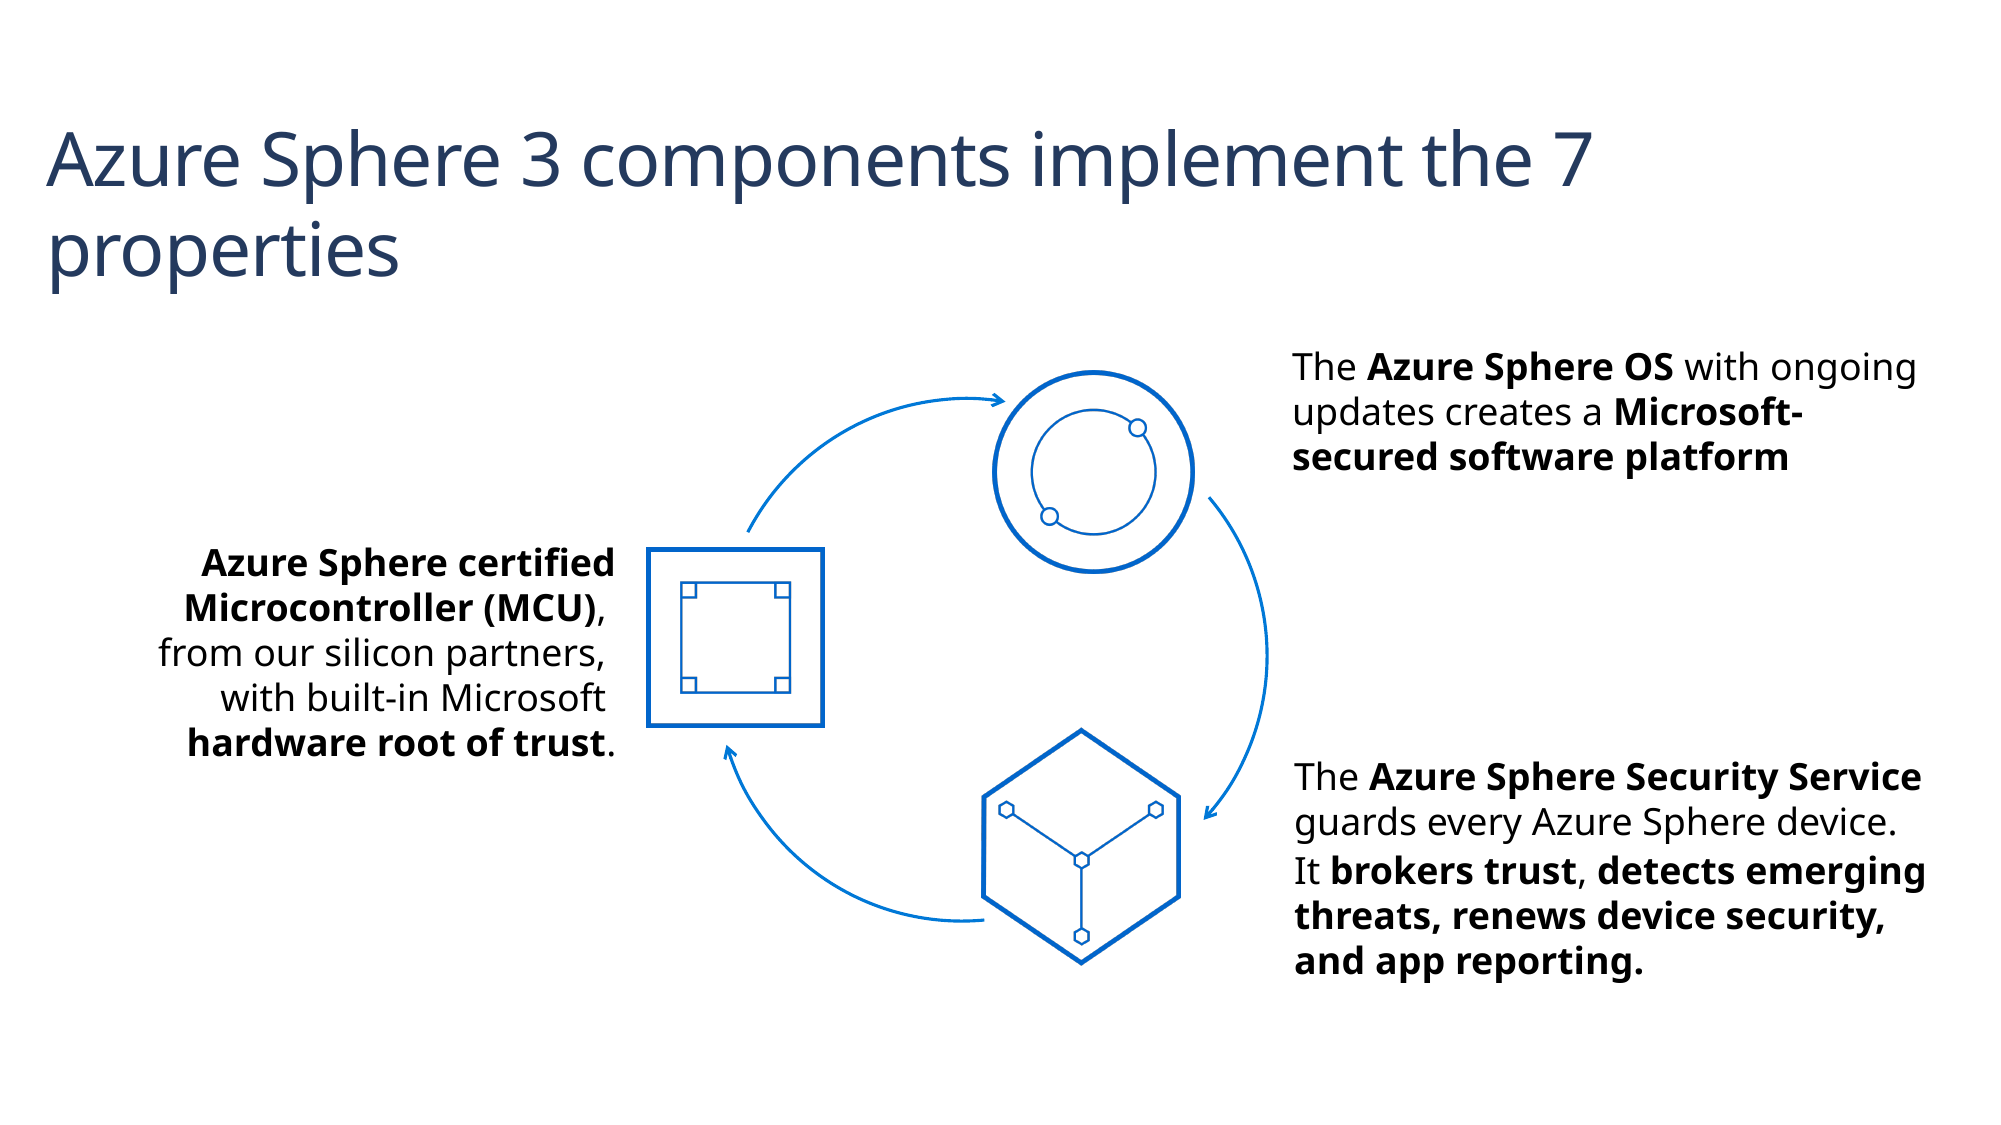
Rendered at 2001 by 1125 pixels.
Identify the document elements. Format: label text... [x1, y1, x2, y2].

text_box [1023, 496, 1268, 820]
title Azure Sphere 3 components implement the 7 properties [46, 84, 1934, 210]
text_box The Azure Sphere Security Service guards every Azure Sphere device. It brokers trust, detects emerging threats, renews device security, and app reporting. [1279, 752, 1944, 990]
picture [981, 727, 1181, 966]
text_box Azure Sphere certified Microcontroller (MCU), from our silicon partners, with built-in Microsoft hardware root of trust. [66, 538, 632, 772]
picture [992, 370, 1195, 575]
text_box The Azure Sphere OS with ongoing updates creates a Microsoft-secured software platform [1277, 343, 1934, 582]
text_box [747, 397, 992, 635]
picture [645, 547, 825, 729]
text_box [723, 676, 981, 922]
